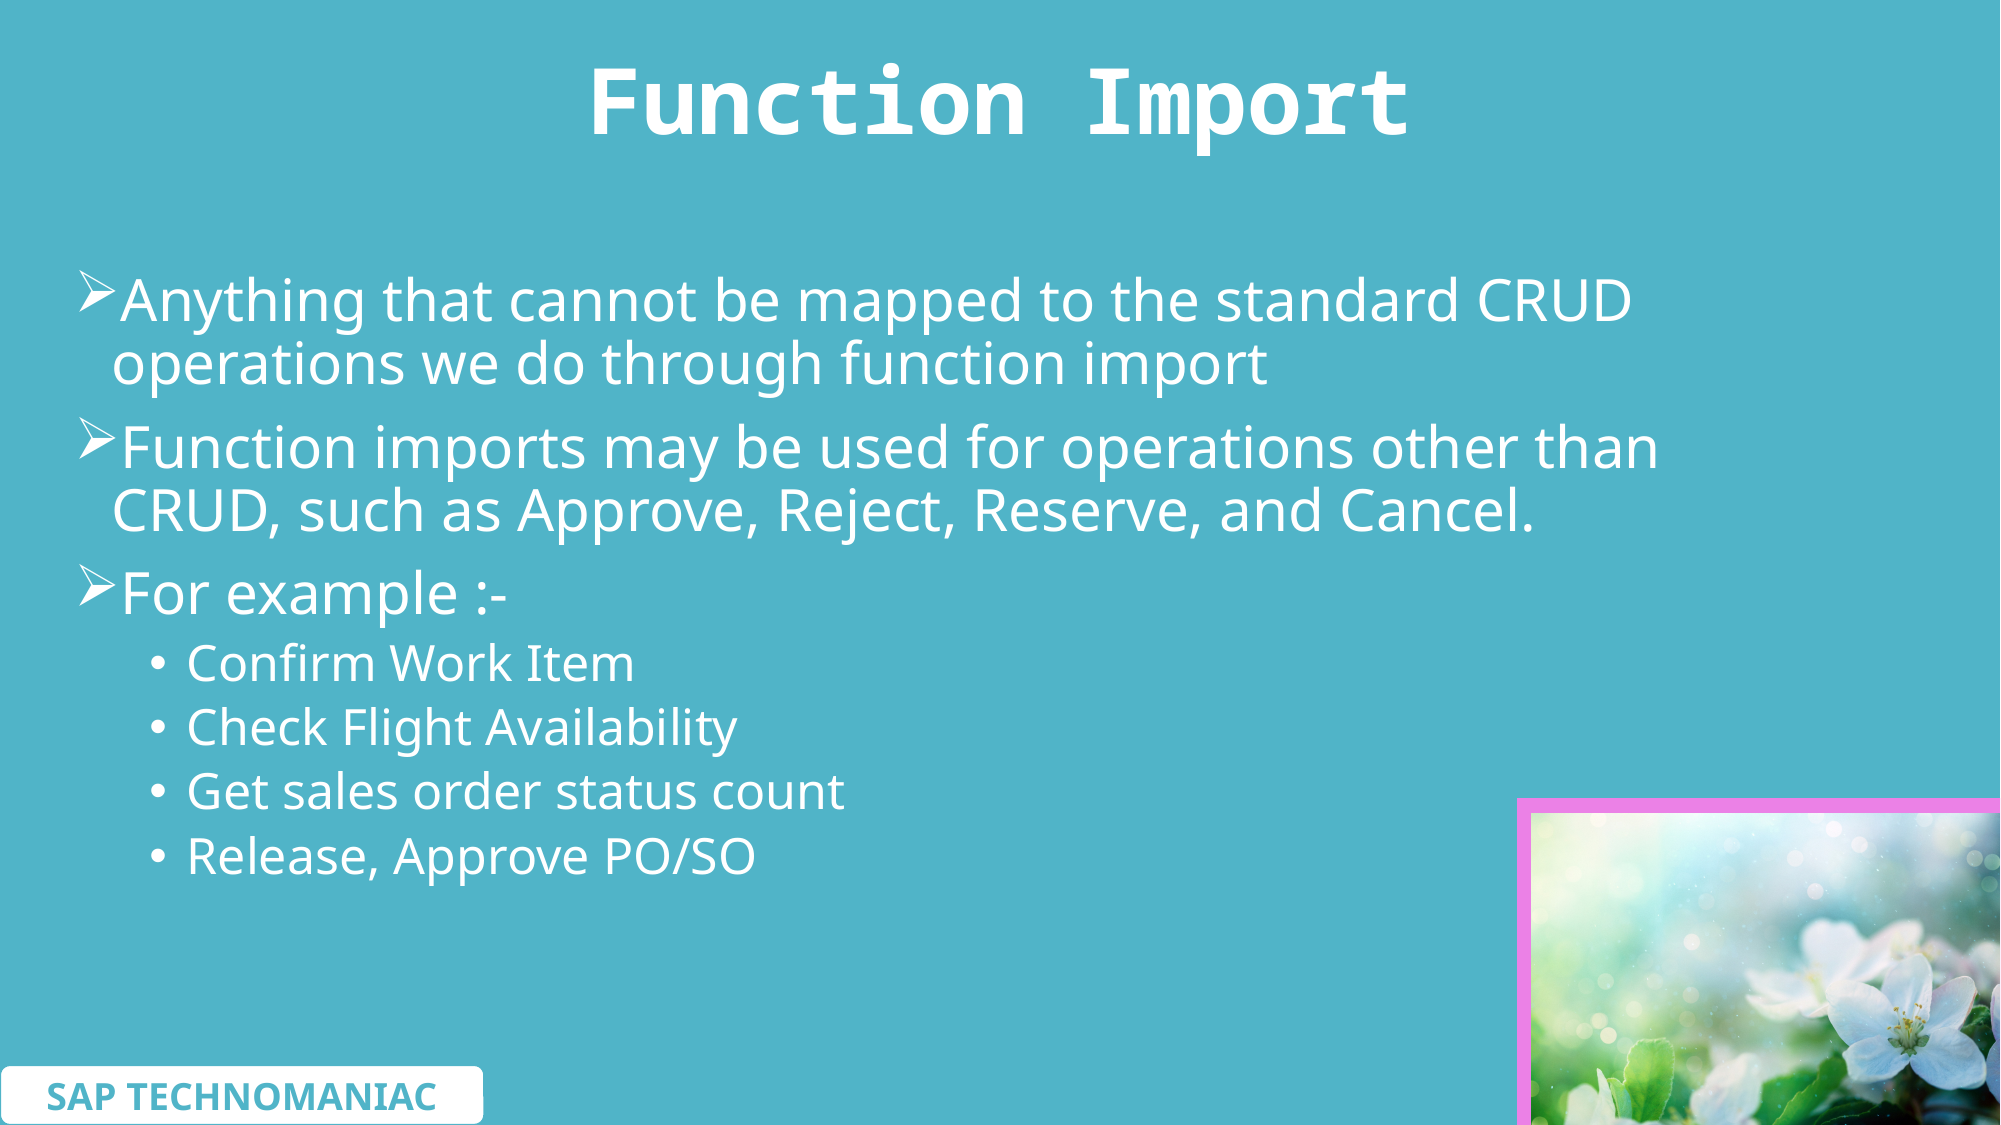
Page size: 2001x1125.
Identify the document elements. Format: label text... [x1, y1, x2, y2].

title Function Import [137, 22, 1863, 188]
list Anything that cannot be mapped to the standard CRUD operations we do through function import Function imports may be used for operations other than CRUD, such as Approve, Reject, Reserve, and Cancel. For example :- Confirm Work Item Check Flight Availability Get sales order status count Release, Approve PO/SO [59, 263, 1785, 978]
picture [1531, 813, 2000, 1125]
